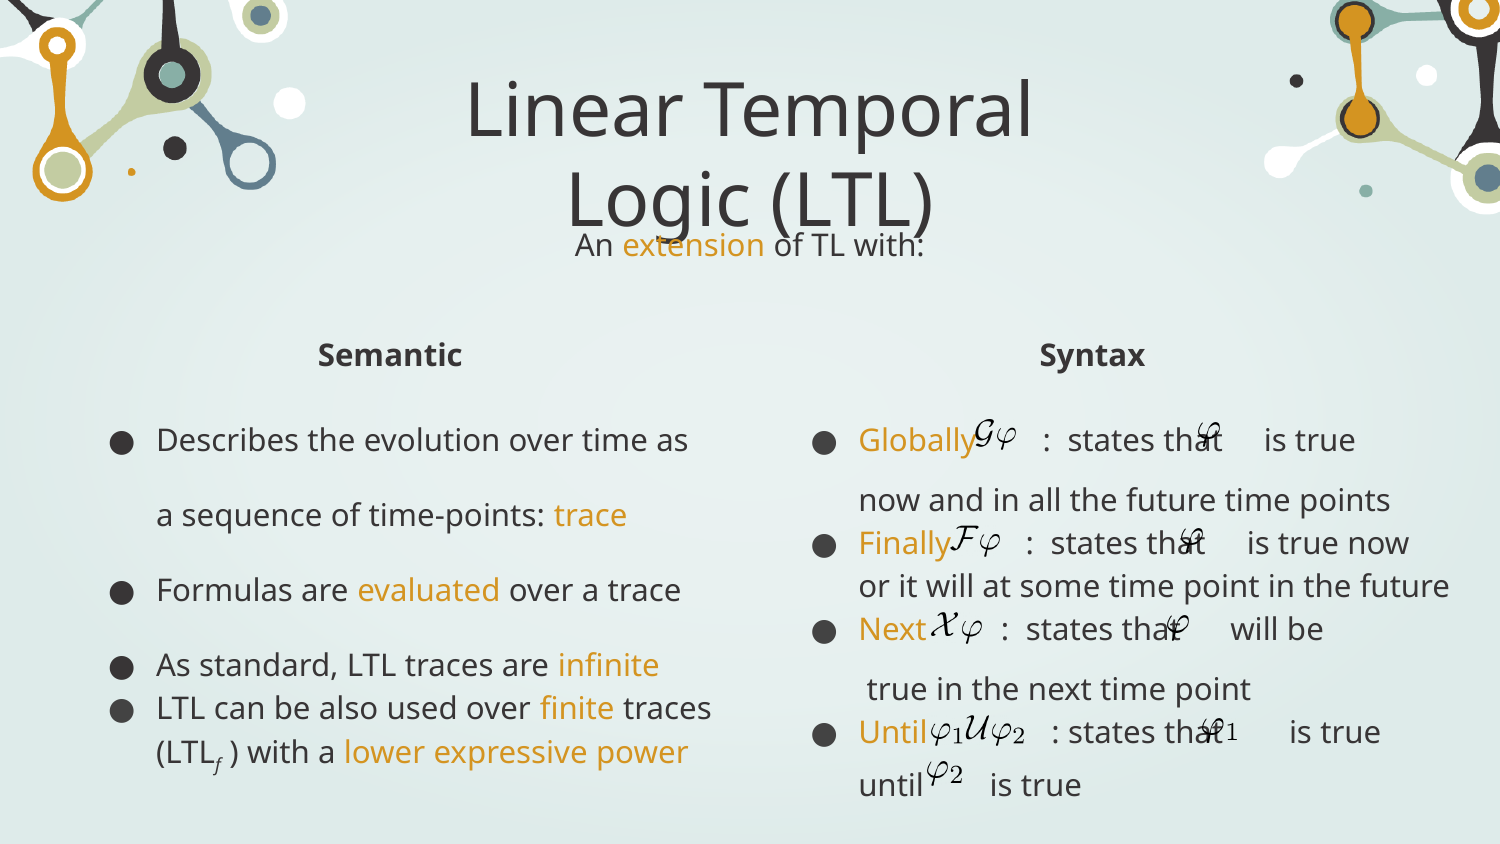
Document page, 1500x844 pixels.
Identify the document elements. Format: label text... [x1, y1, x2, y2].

subtitle Globally : states that is true now and in all the future time points Finally : states that is true now or it will at some time point in the future Next : states that will be true in the next time point Until : states that is true until is true [841, 399, 1500, 670]
picture [1167, 615, 1189, 641]
subtitle Semantic [153, 329, 628, 399]
picture [974, 419, 1016, 450]
picture [0, 0, 1500, 844]
subtitle An extension of TL with: [47, 133, 1453, 318]
picture [1180, 528, 1203, 554]
picture [950, 524, 1000, 557]
subtitle Syntax [855, 329, 1330, 454]
subtitle Describes the evolution over time as a sequence of time-points: trace Formulas are evaluated over a trace As standard, LTL traces are infinite LTL can be also used over finite traces (LTLf ) with a lower expressive power [66, 399, 841, 670]
picture [1198, 422, 1220, 448]
picture [931, 612, 982, 644]
title Linear Temporal Logic (LTL) [397, 46, 1103, 133]
